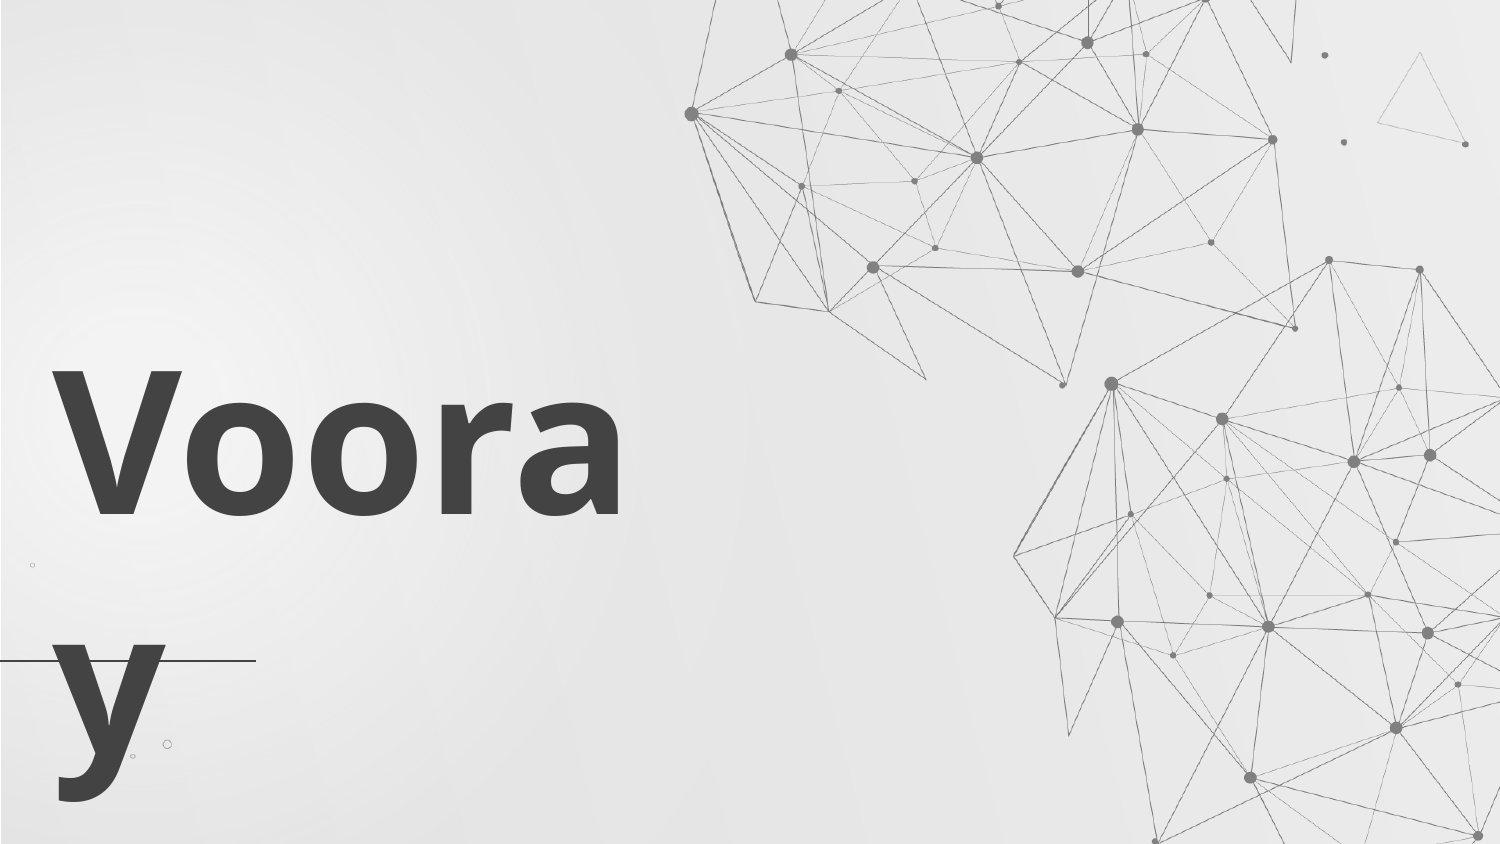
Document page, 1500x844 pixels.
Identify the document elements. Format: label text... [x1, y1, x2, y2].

title Vooray [37, 492, 749, 617]
picture [0, 0, 1500, 844]
